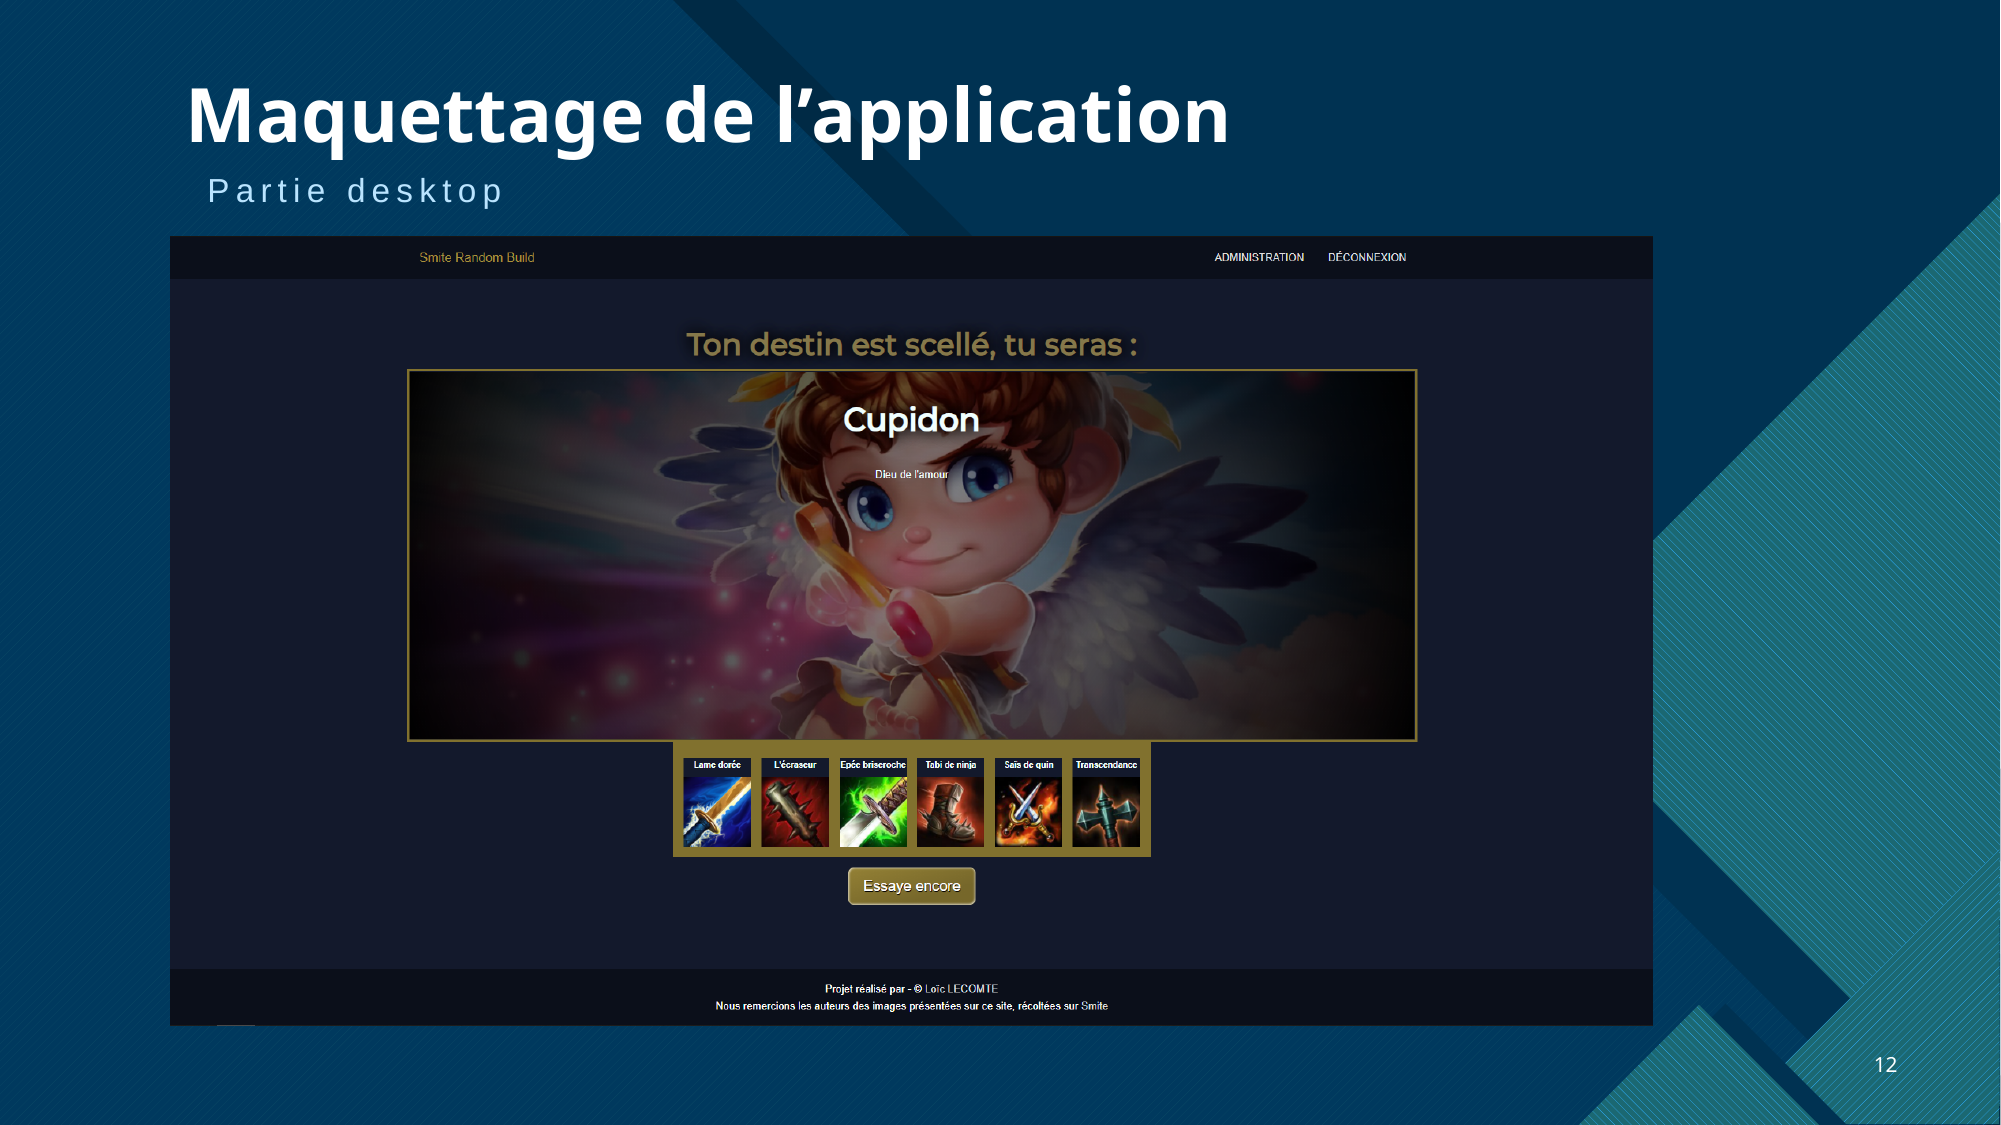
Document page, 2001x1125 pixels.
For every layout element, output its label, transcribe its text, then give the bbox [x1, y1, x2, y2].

list Partie desktop [192, 166, 556, 224]
slide_number 12 [1845, 1035, 1913, 1096]
picture [170, 236, 1653, 1026]
title Maquettage de l’application [170, 70, 1448, 167]
slide_number 13 [1653, 522, 2001, 1064]
